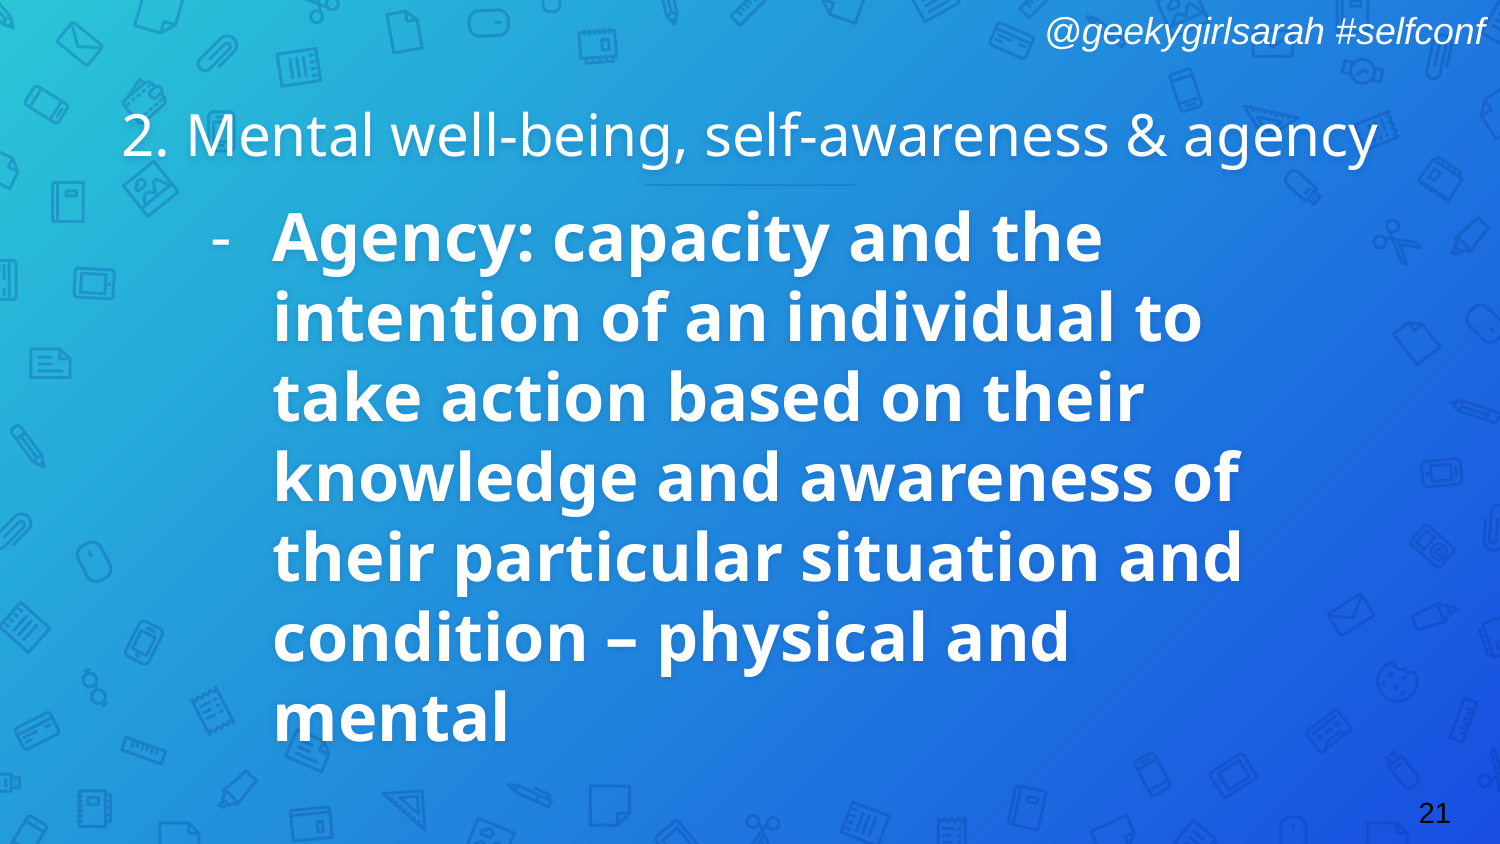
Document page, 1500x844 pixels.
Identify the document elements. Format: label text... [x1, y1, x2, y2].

list Agency: capacity and the intention of an individual to take action based on their knowledge and awareness of their particular situation and condition – physical and mental [182, 179, 1318, 722]
slide_number 21 [1403, 779, 1494, 844]
title 2. Mental well-being, self-awareness & agency [61, 61, 1439, 184]
